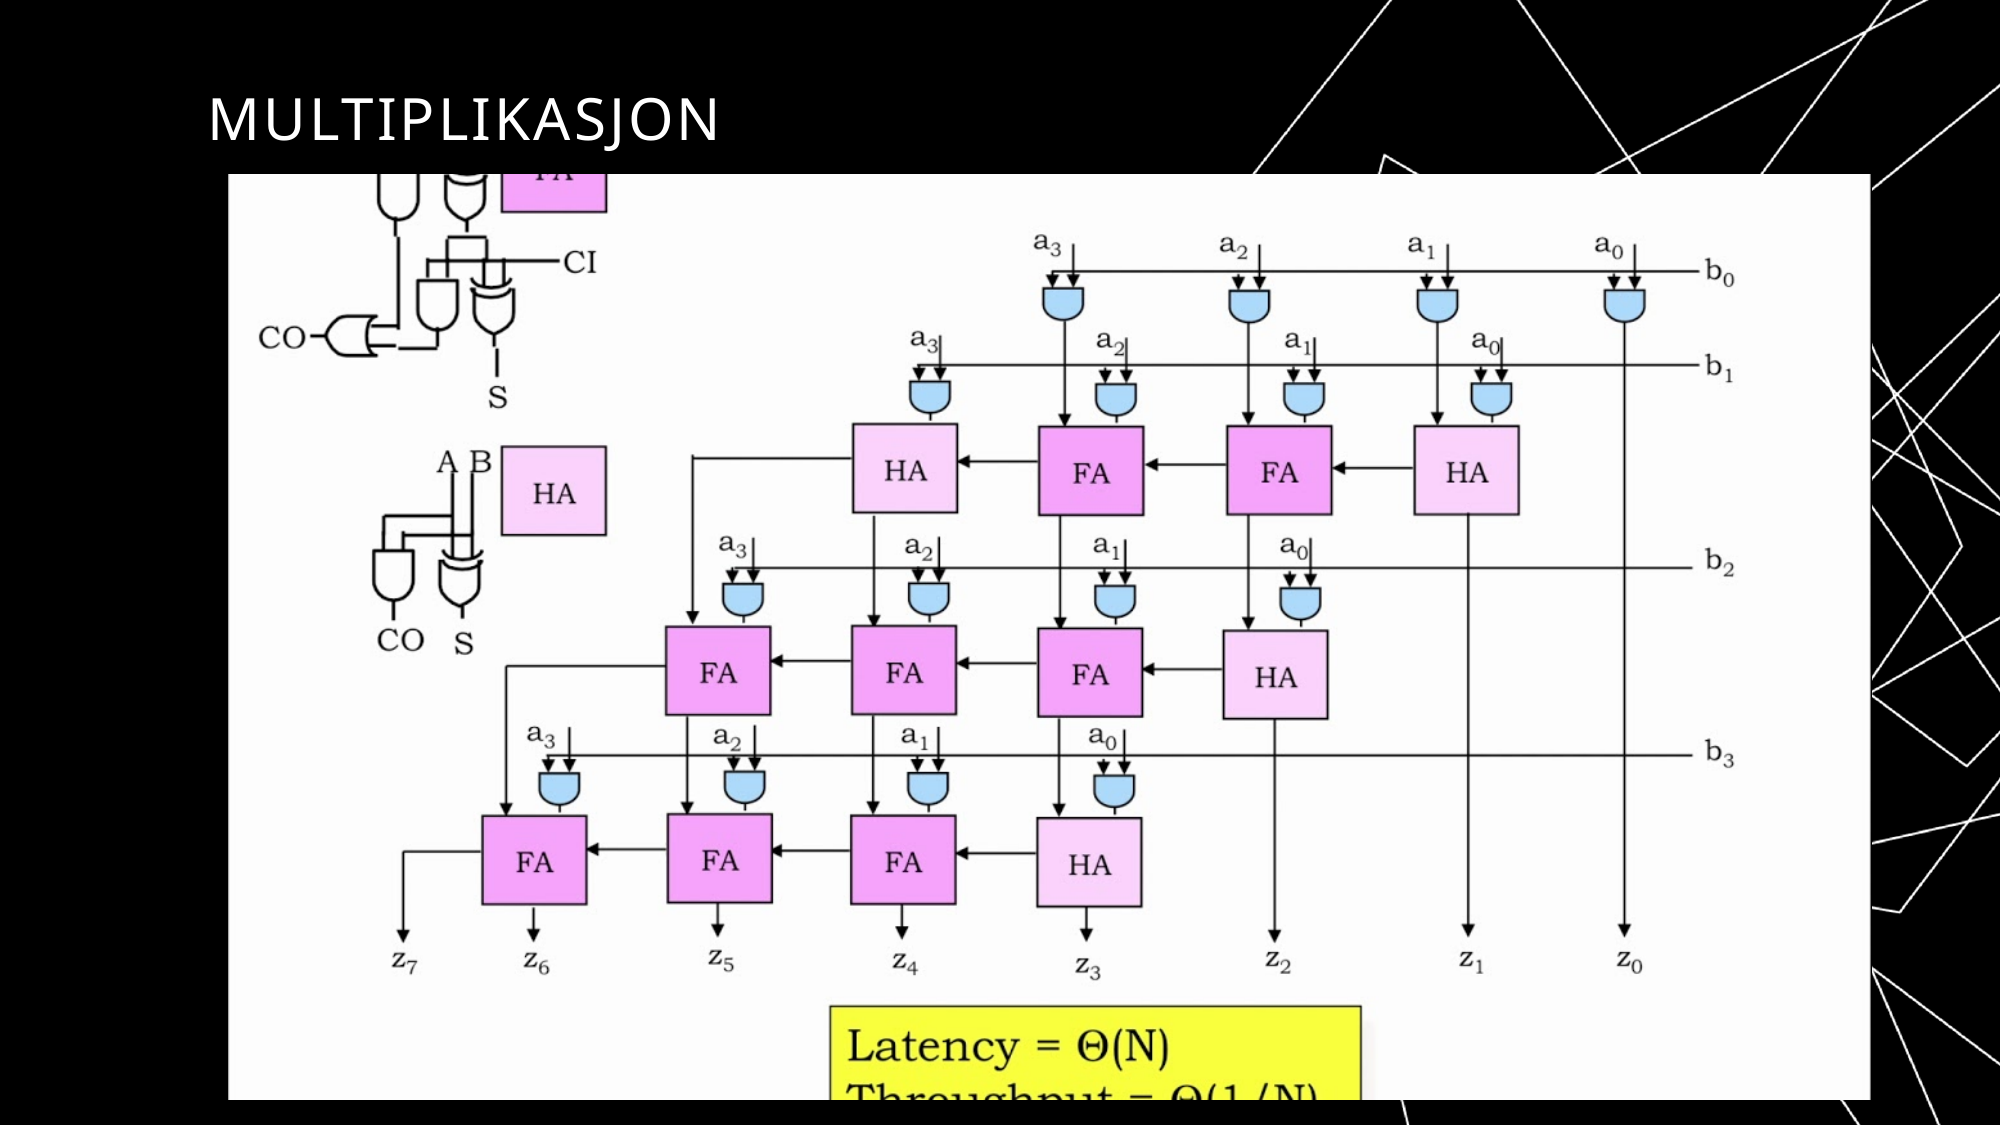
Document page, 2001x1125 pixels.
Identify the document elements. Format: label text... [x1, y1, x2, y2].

picture [227, 0, 2000, 1125]
title MULTIPLIKASJON [192, 77, 767, 161]
